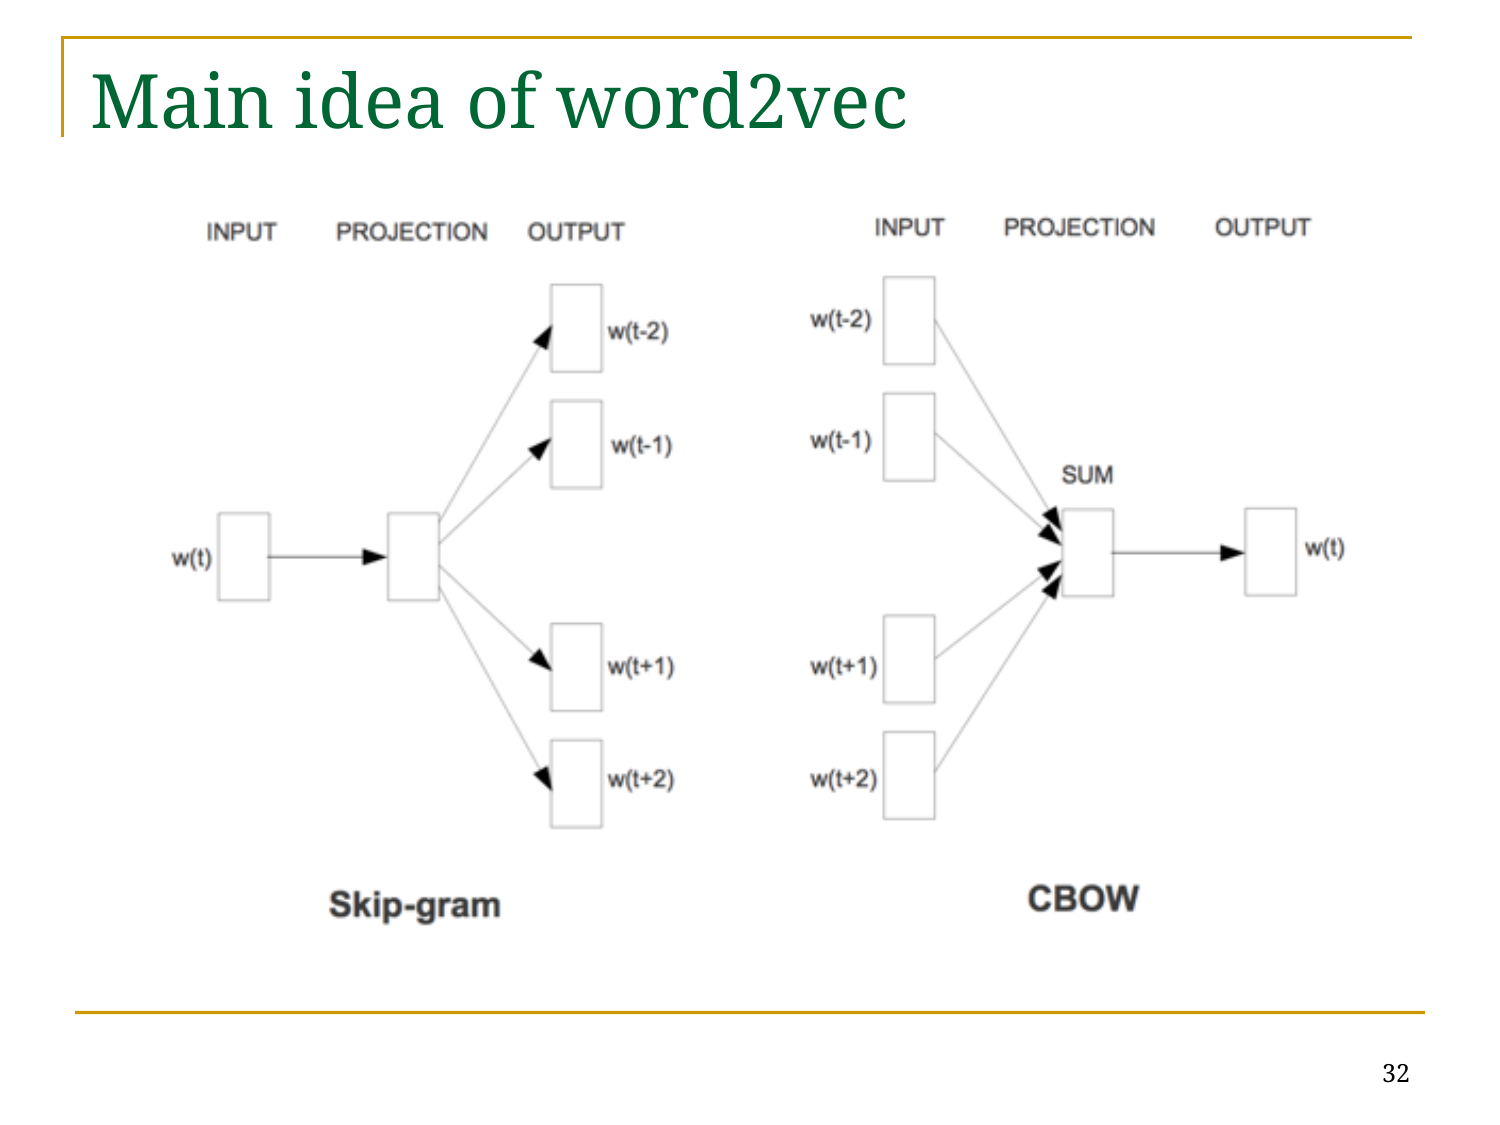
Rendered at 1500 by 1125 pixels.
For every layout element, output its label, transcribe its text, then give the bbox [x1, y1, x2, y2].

title Main idea of word2vec [75, 45, 1425, 233]
picture [780, 187, 1373, 942]
picture [153, 184, 704, 949]
slide_number 32 [1074, 1023, 1426, 1100]
